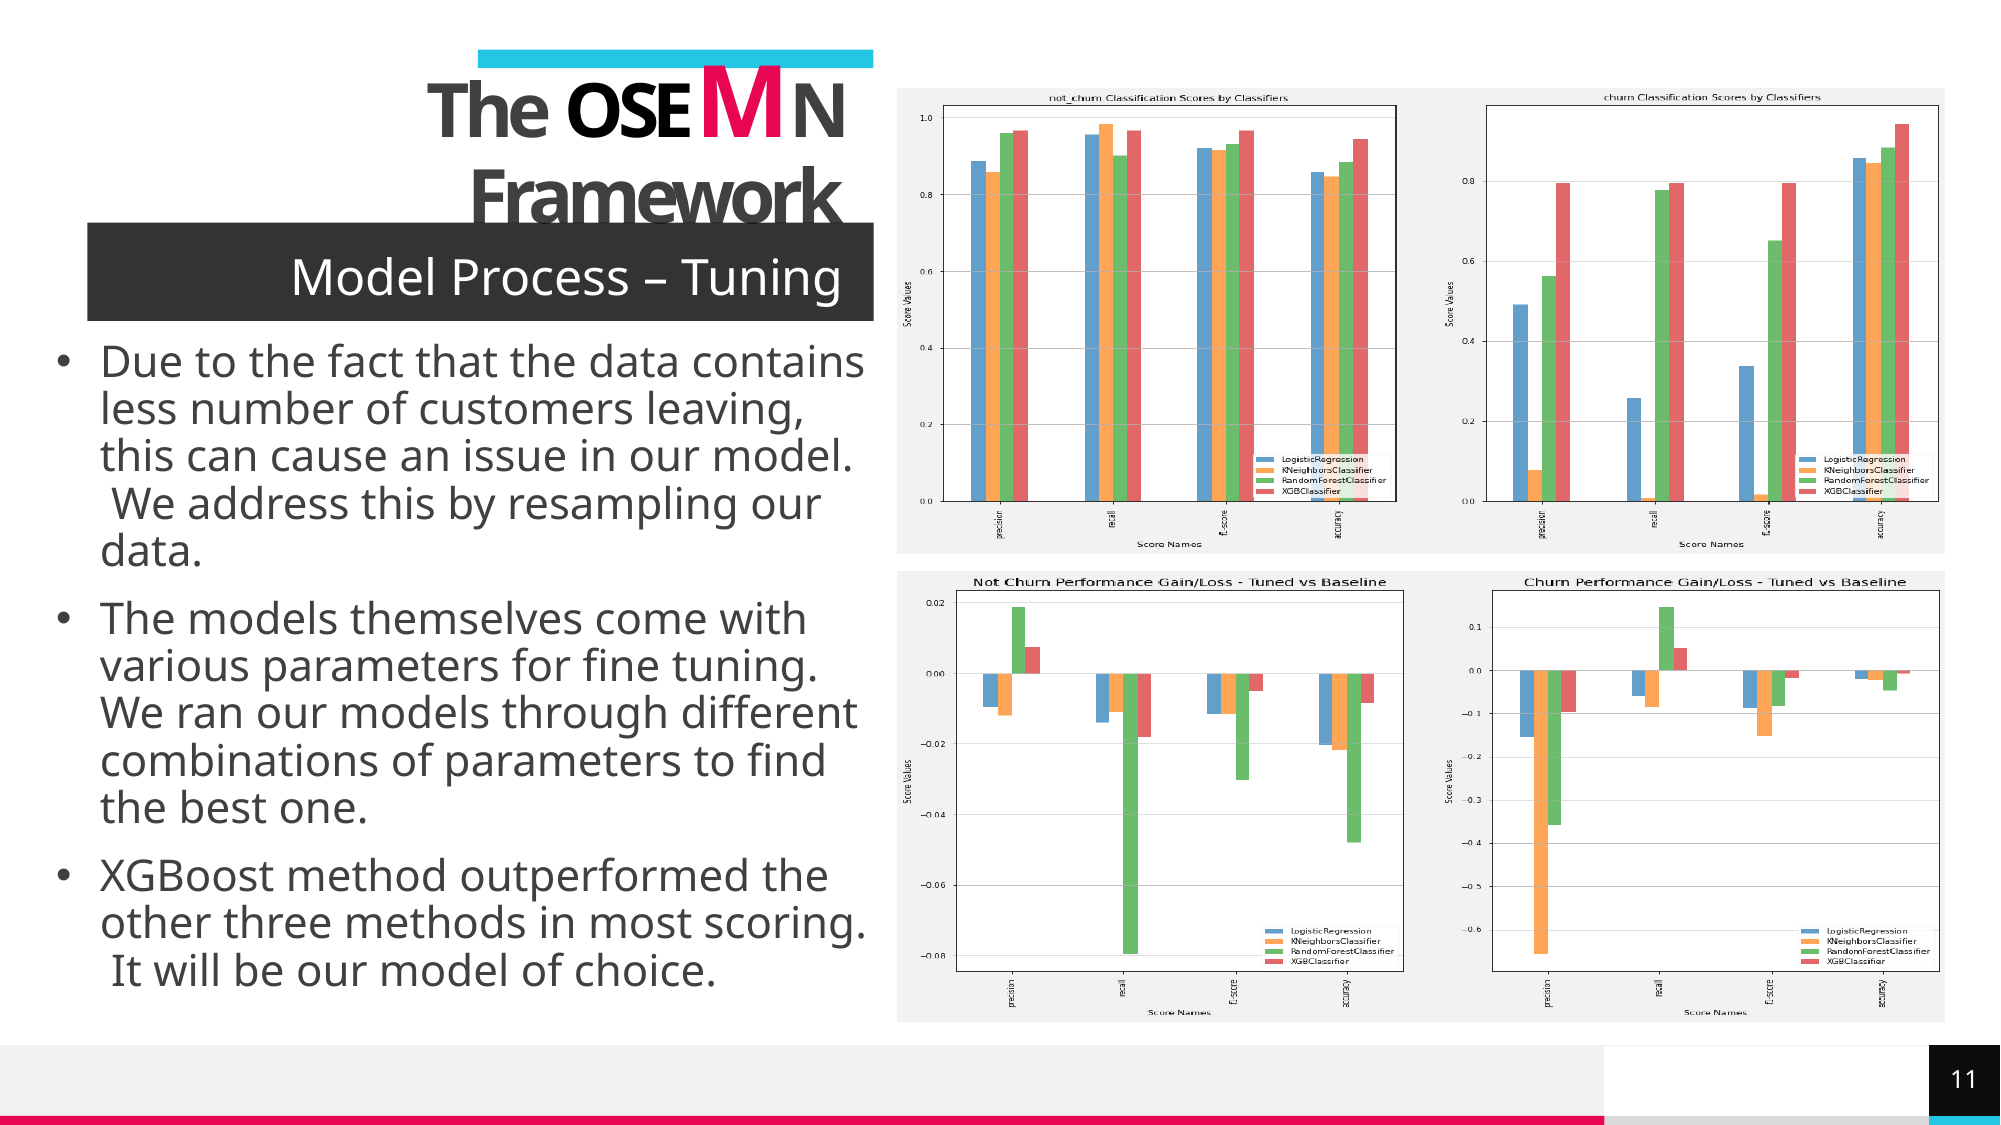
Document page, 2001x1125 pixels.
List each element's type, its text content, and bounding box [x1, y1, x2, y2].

list Model Process – Tuning [87, 222, 874, 321]
picture [897, 571, 1946, 1022]
list Due to the fact that the data contains less number of customers leaving, this can cause an issue in our model. We address this by resampling our data. The models themselves come with various parameters for fine tuning. We ran our models through different combinations of parameters to find the best one. XGBoost method outperformed the other three methods in most scoring. It will be our model of choice. [56, 375, 874, 996]
text_box [477, 49, 875, 69]
title The OSEMN Framework [111, 68, 874, 222]
picture [897, 88, 1946, 554]
slide_number 11 [1929, 1045, 2000, 1116]
